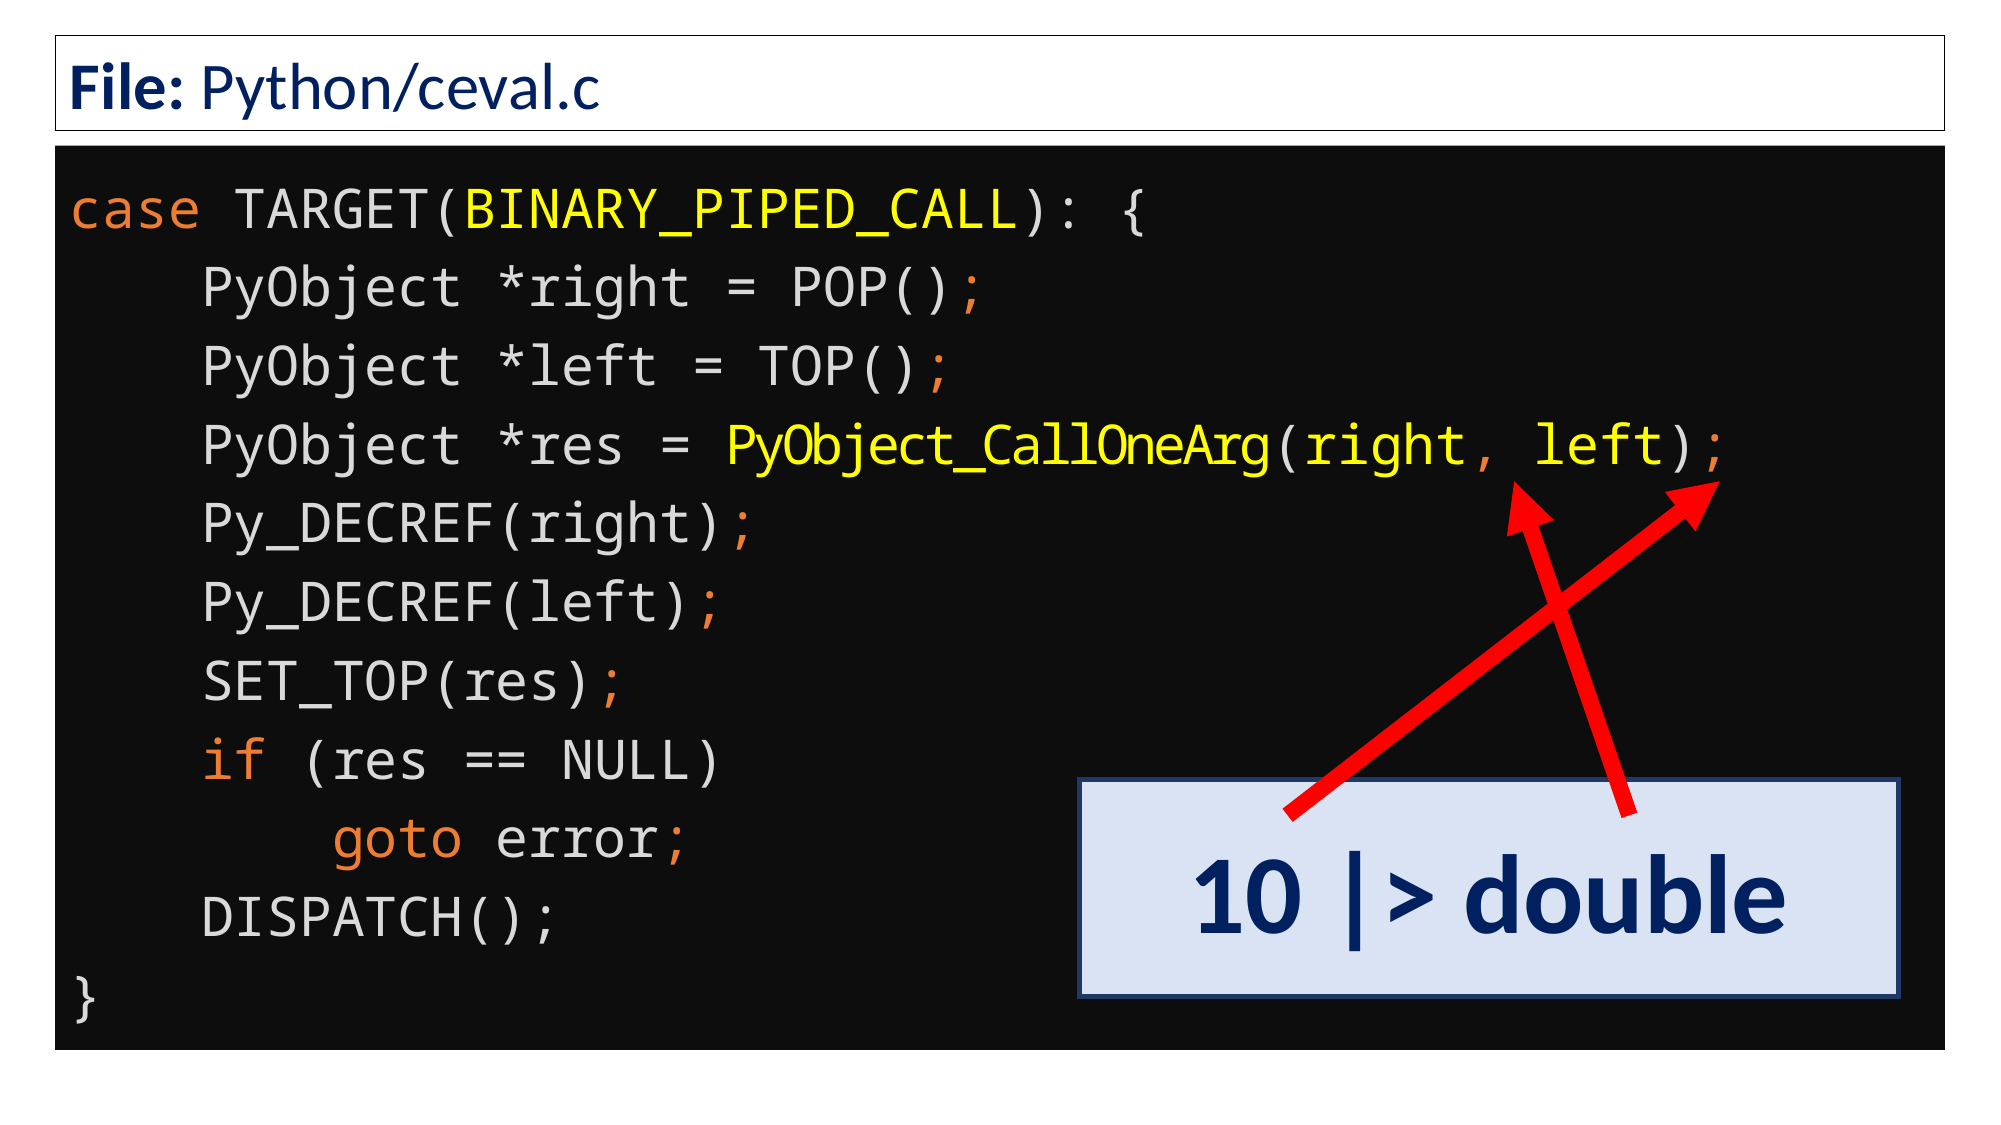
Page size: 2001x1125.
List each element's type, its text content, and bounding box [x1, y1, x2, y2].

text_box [1630, 481, 1720, 816]
list case TARGET(BINARY_PIPED_CALL): { PyObject *right = POP(); PyObject *left = TOP(); PyObject *res = PyObject_CallOneArg(right, left); Py_DECREF(right); Py_DECREF(left); SET_TOP(res); if (res == NULL) goto error; DISPATCH(); } [55, 145, 1945, 1050]
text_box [1287, 481, 1514, 816]
text_box File: Python/ceval.c [55, 35, 1945, 131]
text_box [1514, 481, 1630, 816]
text_box 10 |> double [1079, 779, 1899, 997]
